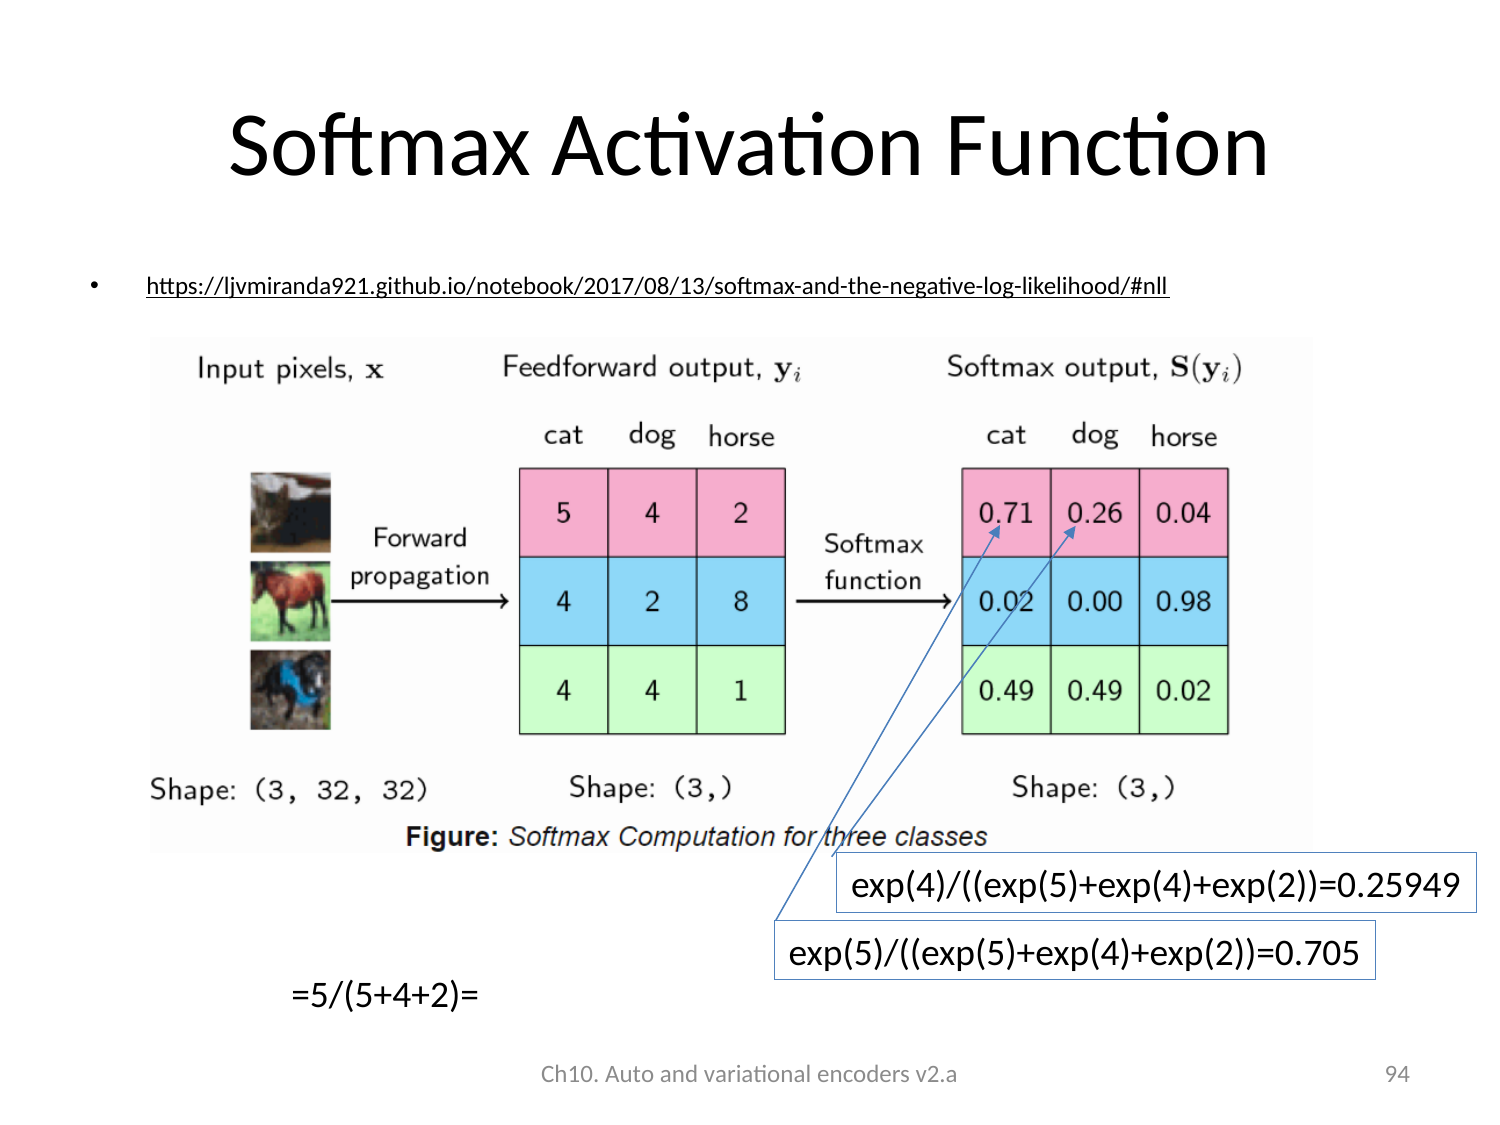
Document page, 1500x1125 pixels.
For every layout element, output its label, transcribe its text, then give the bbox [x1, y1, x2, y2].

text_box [775, 524, 1001, 921]
text_box exp(4)/((exp(5)+exp(4)+exp(2))=0.25949 [1005, 852, 1477, 913]
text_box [831, 525, 1076, 857]
picture [149, 337, 1313, 853]
footer Ch10. Auto and variational encoders v2.a [512, 1042, 988, 1103]
list https://ljvmiranda921.github.io/notebook/2017/08/13/softmax-and-the-negative-log-likelihood/#nll [75, 262, 1425, 1005]
text_box exp(5)/((exp(5)+exp(4)+exp(2))=0.705 [774, 920, 1376, 980]
title Softmax Activation Function [75, 45, 1425, 233]
slide_number 94 [1074, 1042, 1425, 1103]
text_box =5/(5+4+2)= [276, 962, 495, 1023]
